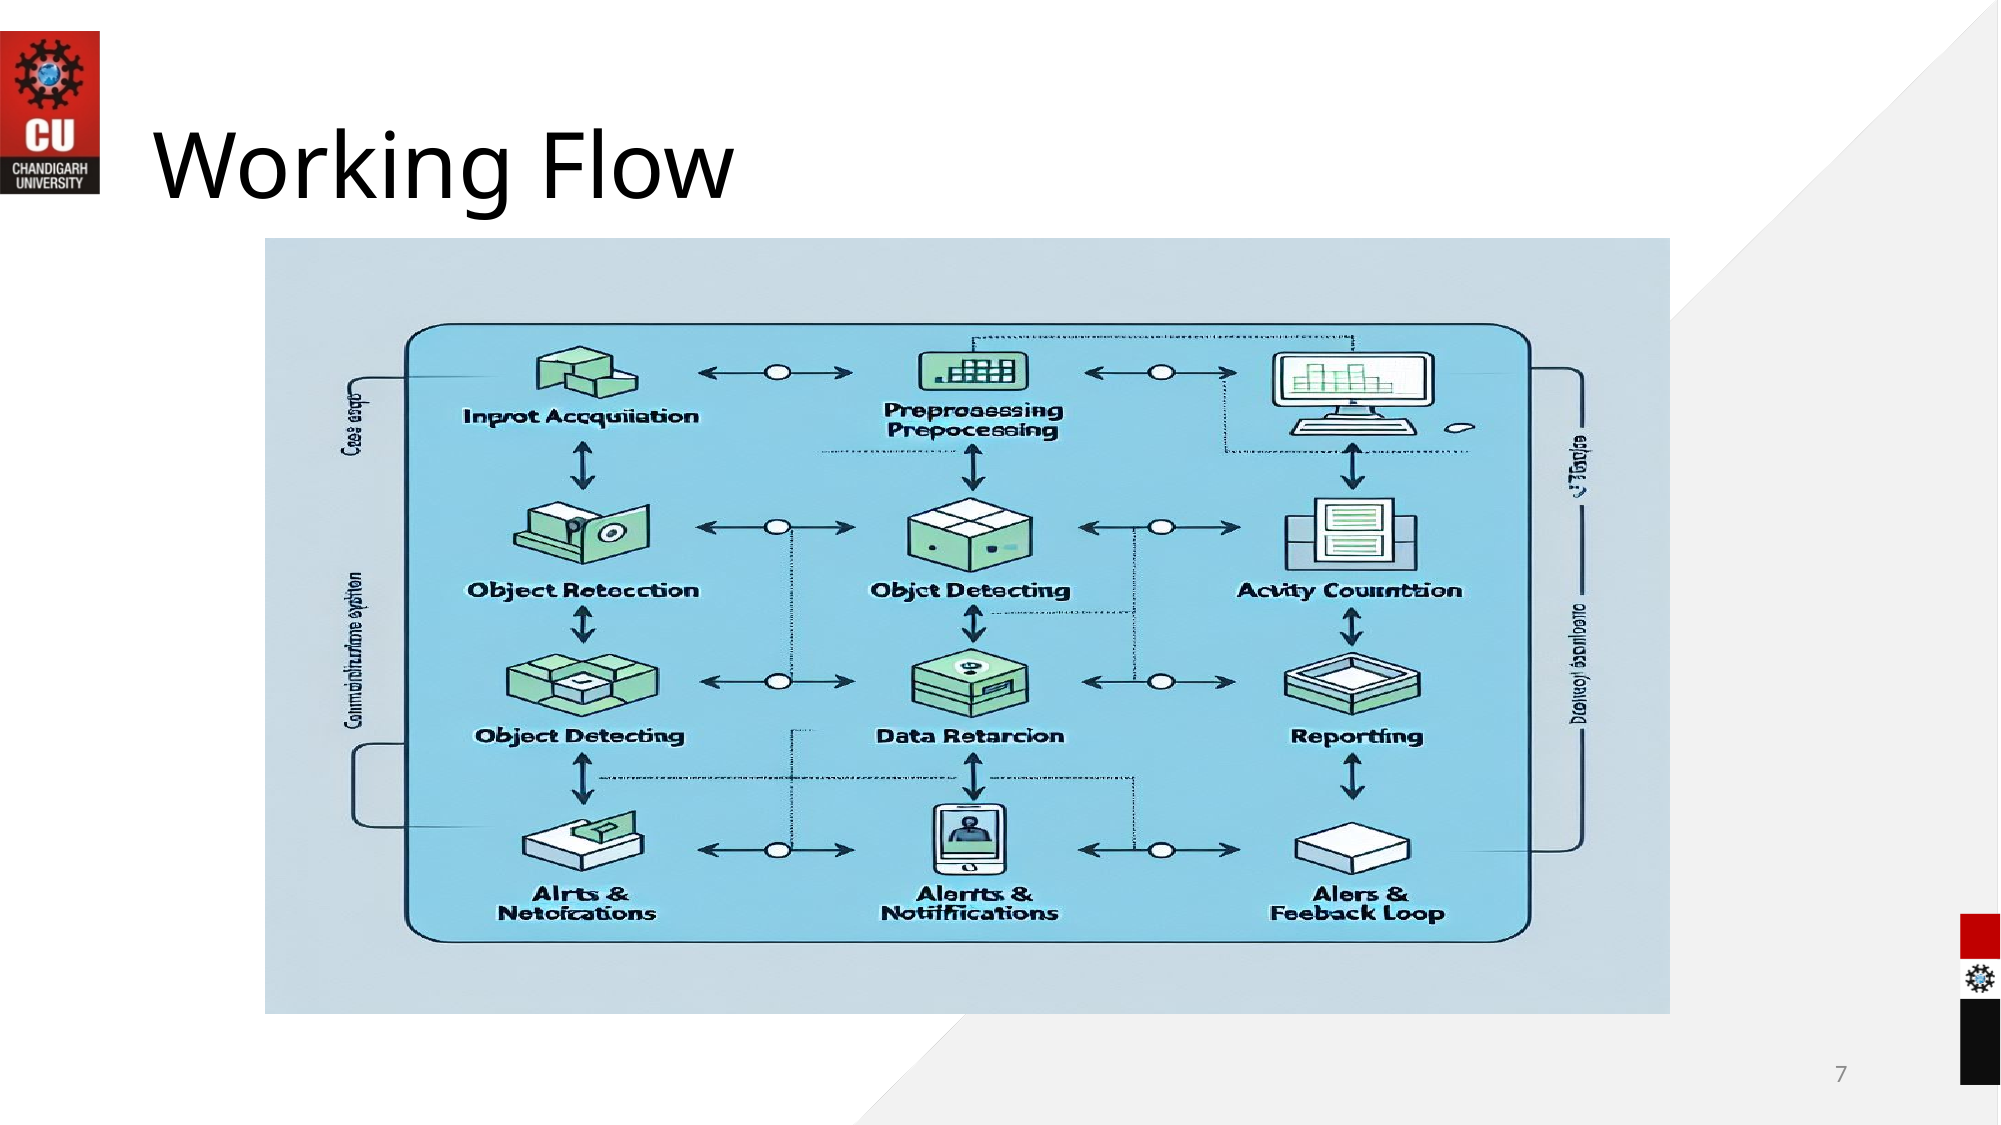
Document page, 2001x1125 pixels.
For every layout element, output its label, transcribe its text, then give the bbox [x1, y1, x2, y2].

slide_number 7 [1412, 1042, 1863, 1103]
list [265, 238, 1670, 1014]
picture [0, 0, 2001, 1125]
title Working Flow [137, 59, 1863, 278]
